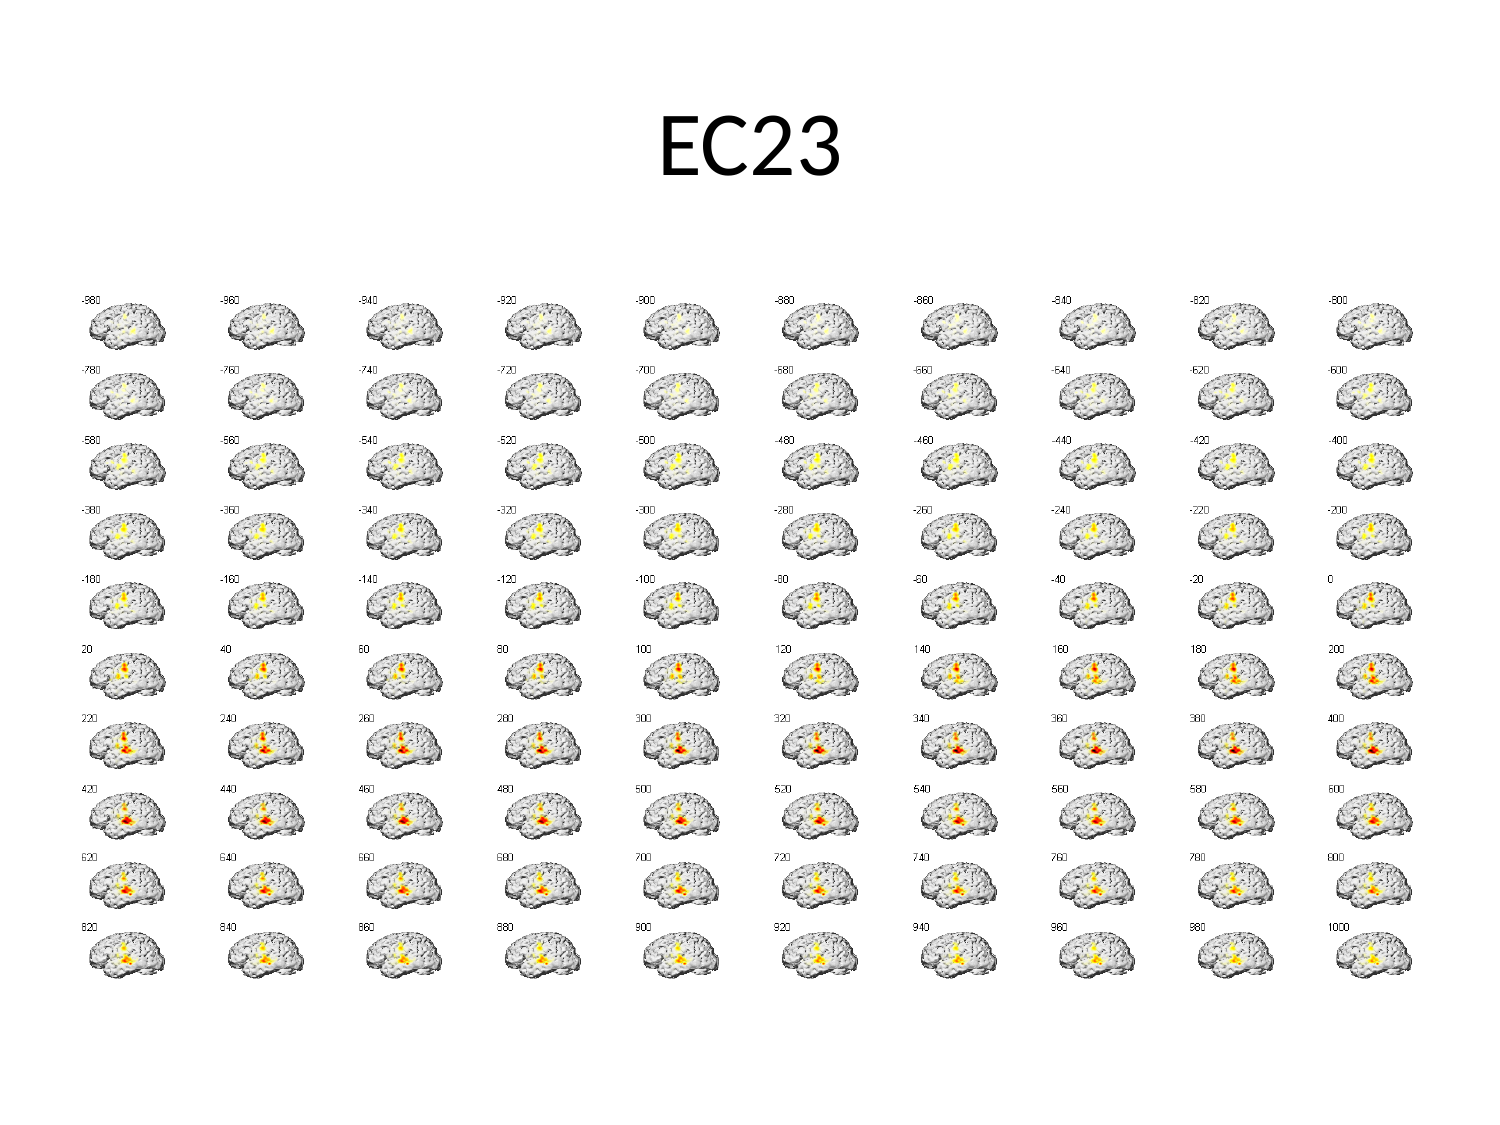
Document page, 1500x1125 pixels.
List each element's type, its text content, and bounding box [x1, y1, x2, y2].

title EC23 [75, 45, 1425, 233]
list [74, 288, 1426, 979]
